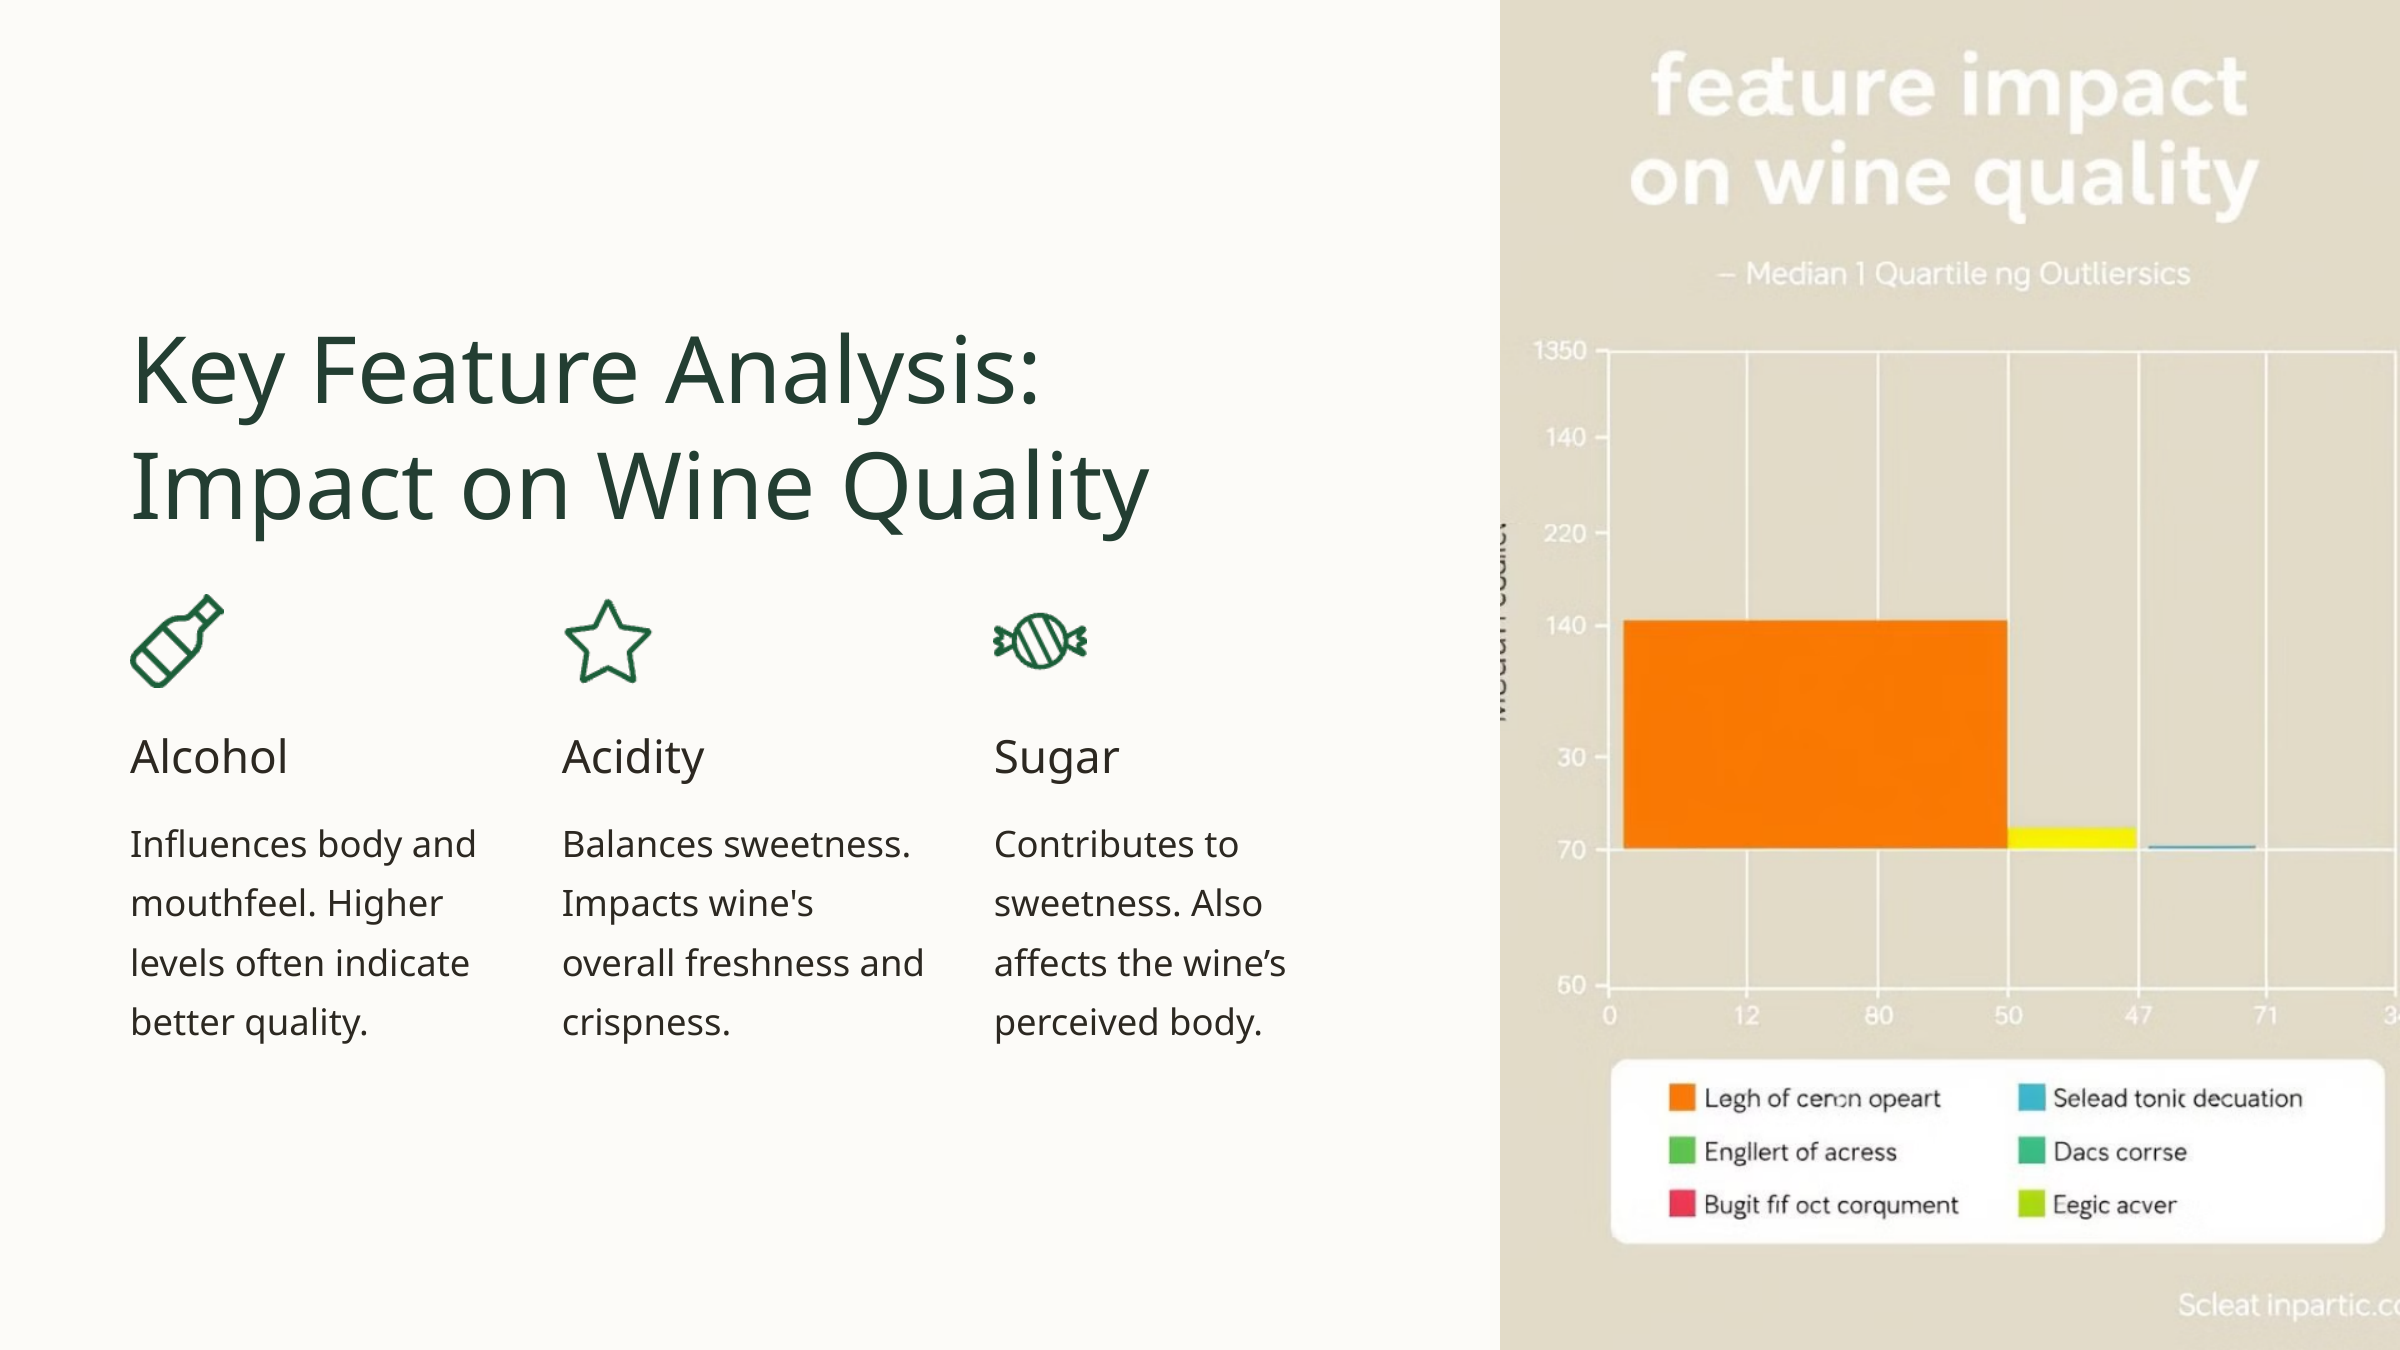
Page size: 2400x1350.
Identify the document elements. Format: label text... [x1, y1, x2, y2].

picture [993, 594, 1087, 688]
text_box Influences body and mouthfeel. Higher levels often indicate better quality. [130, 805, 507, 1044]
text_box Contributes to sweetness. Also affects the wine’s perceived body. [993, 805, 1370, 1044]
text_box Balances sweetness. Impacts wine's overall freshness and crispness. [561, 805, 938, 1044]
picture [130, 594, 224, 688]
text_box Key Feature Analysis: Impact on Wine Quality [130, 306, 1370, 539]
picture [561, 594, 655, 688]
text_box Acidity [561, 724, 938, 783]
picture [1499, 0, 2400, 1350]
text_box Sugar [993, 724, 1370, 783]
text_box Alcohol [130, 724, 507, 783]
